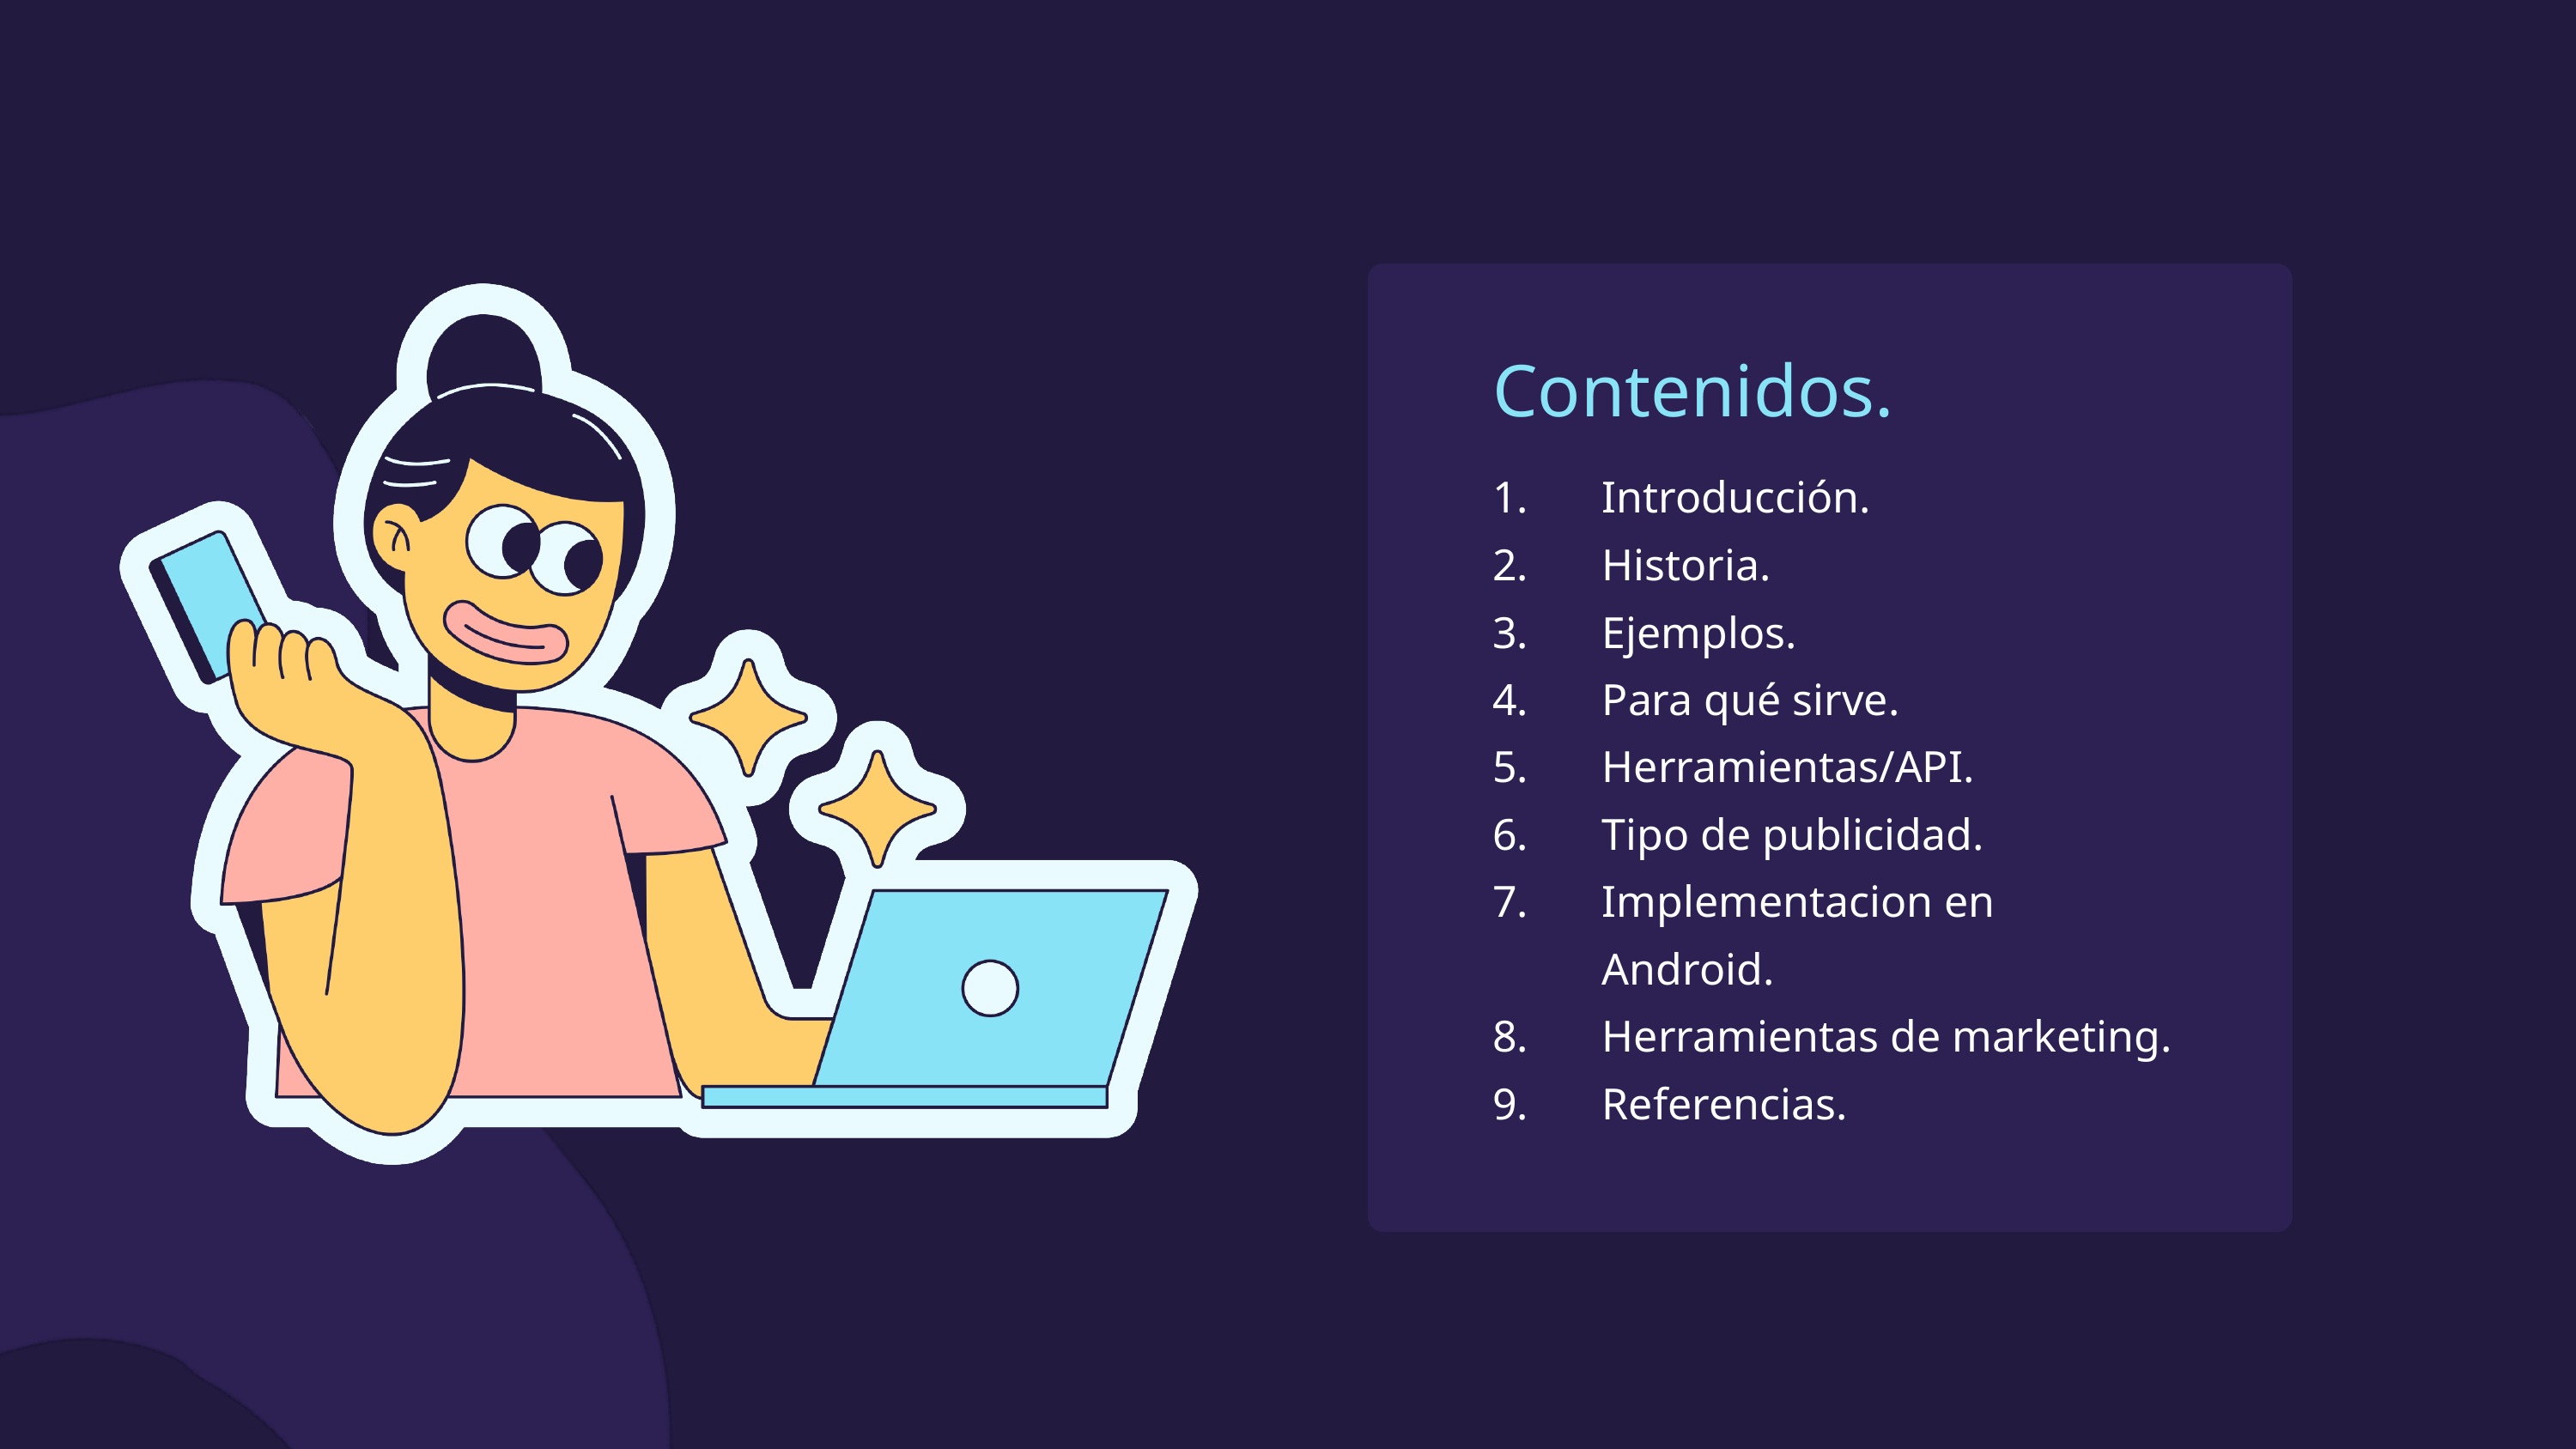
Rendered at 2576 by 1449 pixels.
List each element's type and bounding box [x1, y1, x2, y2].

picture [0, 82, 1200, 1449]
text_box [1367, 263, 2293, 1233]
